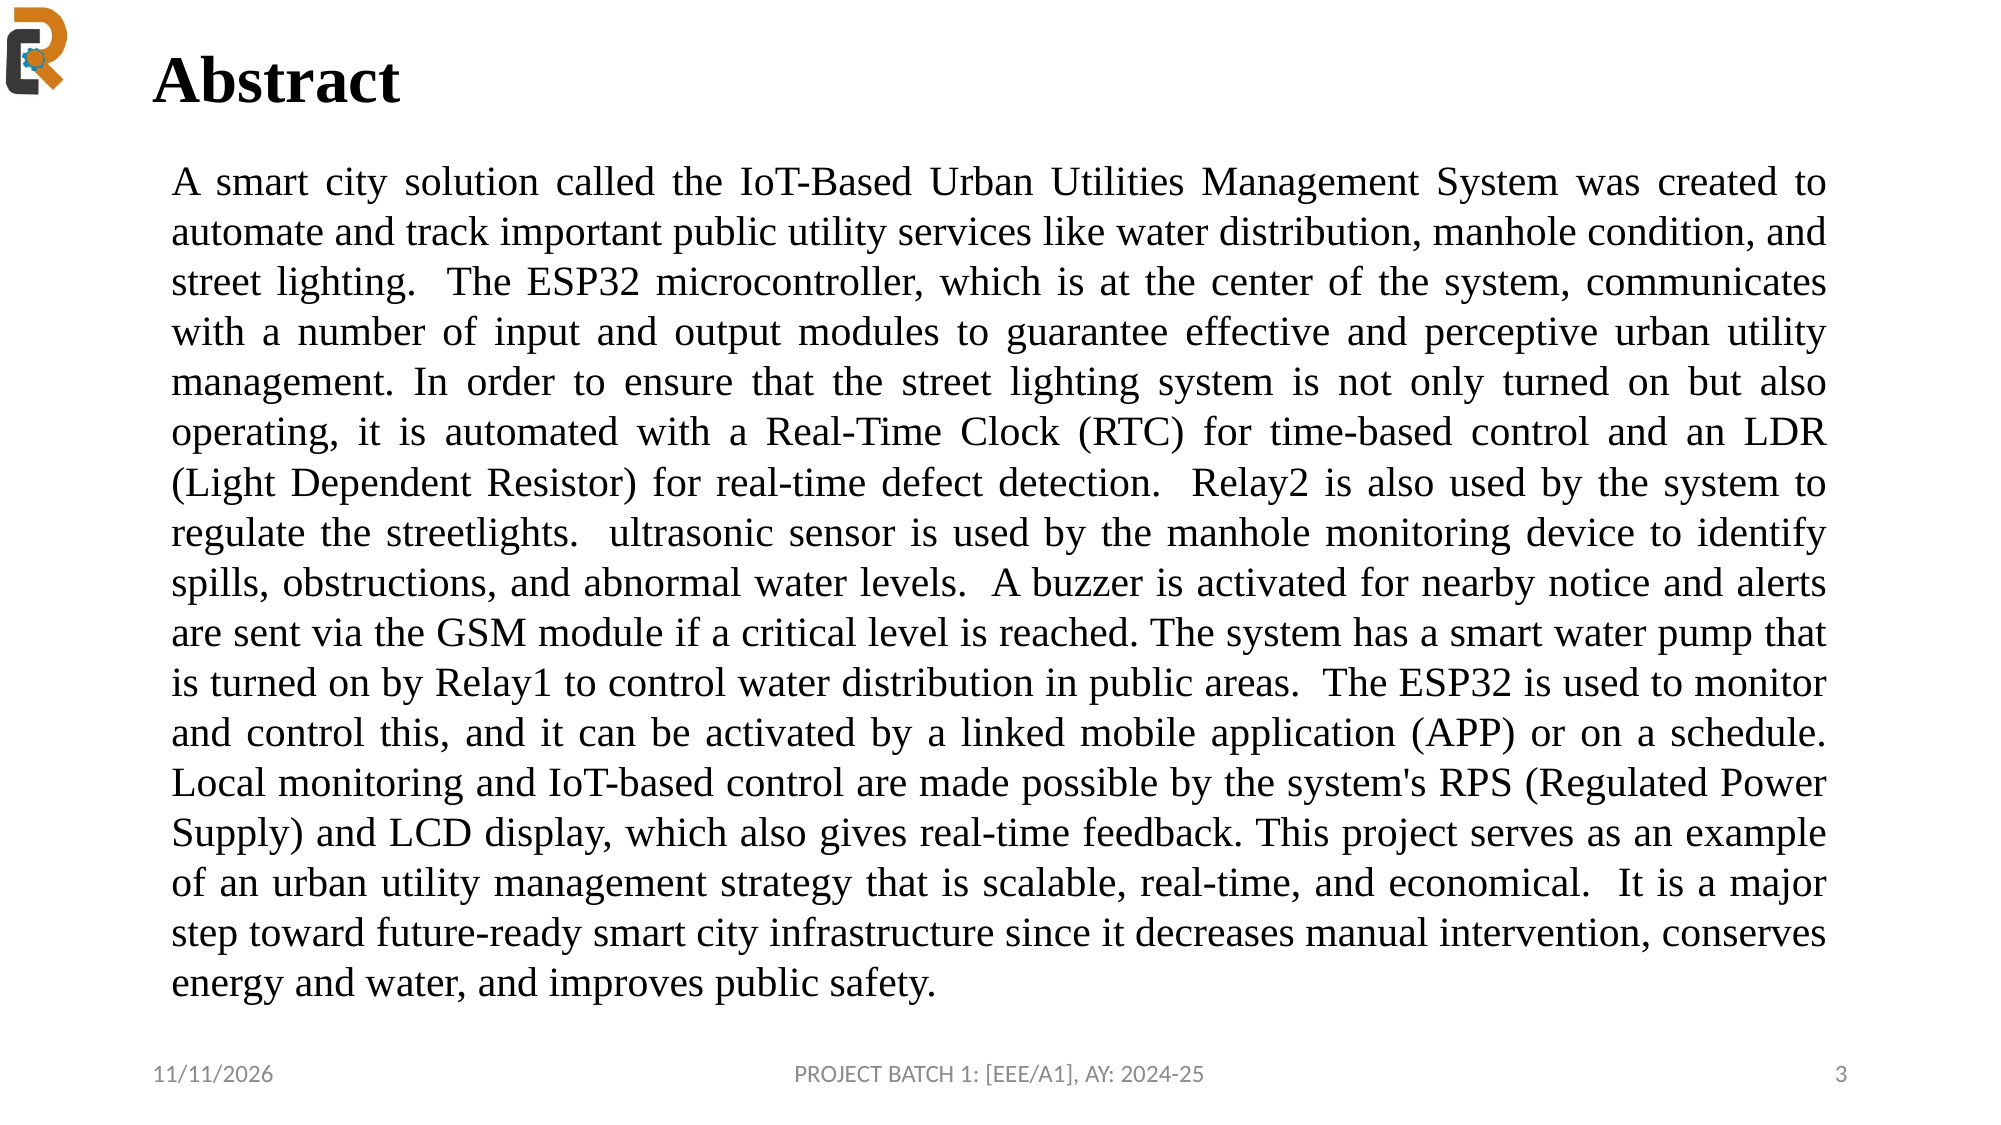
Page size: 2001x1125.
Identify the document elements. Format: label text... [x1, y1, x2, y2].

text_box Abstract [137, 28, 457, 123]
footer PROJECT BATCH 1: [EEE/A1], AY: 2024-25 [662, 1042, 1338, 1103]
picture [0, 1, 74, 100]
text_box A smart city solution called the IoT-Based Urban Utilities Management System was created to automate and track important public utility services like water distribution, manhole condition, and street lighting. The ESP32 microcontroller, which is at the center of the system, communicates with a number of input and output modules to guarantee effective and perceptive urban utility management. In order to ensure that the street lighting system is not only turned on but also operating, it is automated with a Real-Time Clock (RTC) for time-based control and an LDR (Light Dependent Resistor) for real-time defect detection. Relay2 is also used by the system to regulate the streetlights. ultrasonic sensor is used by the manhole monitoring device to identify spills, obstructions, and abnormal water levels. A buzzer is activated for nearby notice and alerts are sent via the GSM module if a critical level is reached. The system has a smart water pump that is turned on by Relay1 to control water distribution in public areas. The ESP32 is used to monitor and control this, and it can be activated by a linked mobile application (APP) or on a schedule. Local monitoring and IoT-based control are made possible by the system's RPS (Regulated Power Supply) and LCD display, which also gives real-time feedback. This project serves as an example of an urban utility management strategy that is scalable, real-time, and economical. It is a major step toward future-ready smart city infrastructure since it decreases manual intervention, conserves energy and water, and improves public safety. [156, 146, 1844, 1012]
slide_number 3 [1412, 1042, 1863, 1103]
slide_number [137, 1042, 588, 1103]
